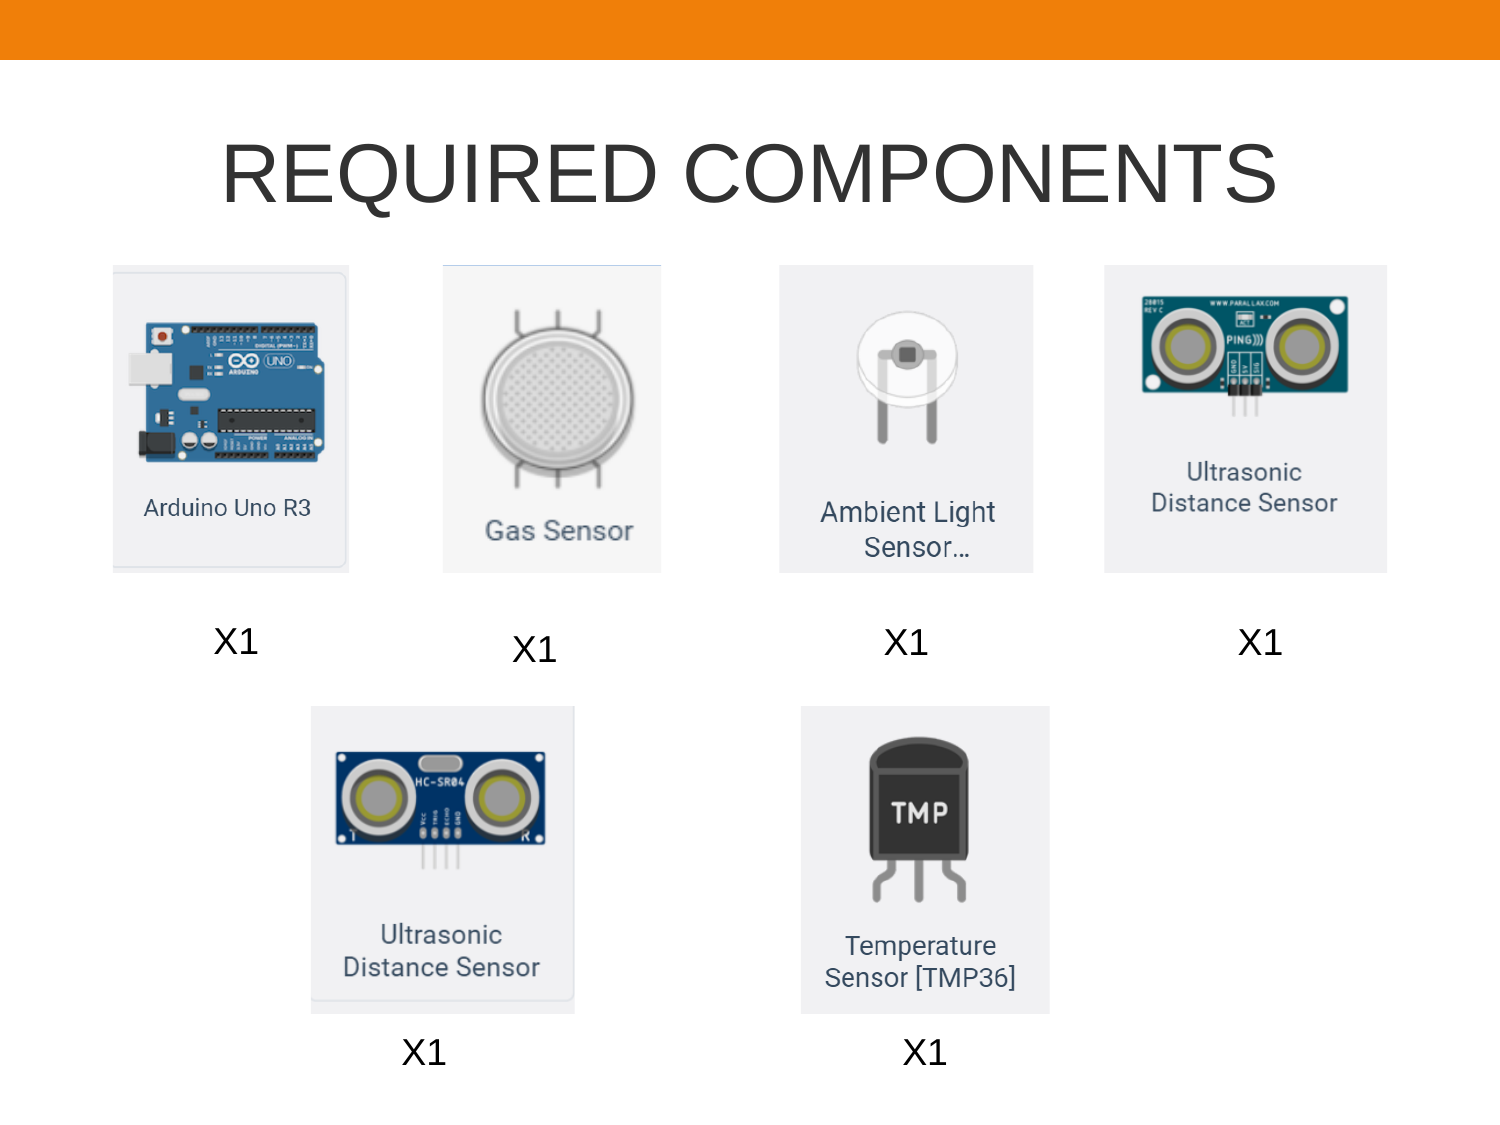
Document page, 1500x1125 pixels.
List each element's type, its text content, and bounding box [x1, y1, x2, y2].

picture [442, 264, 662, 573]
text_box X1 [135, 609, 337, 670]
picture [112, 264, 350, 573]
text_box X1 [850, 1022, 1001, 1125]
picture [800, 706, 1050, 1014]
text_box X1 [831, 610, 982, 704]
picture [310, 706, 575, 1014]
text_box X1 [349, 1022, 500, 1125]
title REQUIRED COMPONENTS [75, 87, 1425, 250]
picture [1104, 264, 1388, 573]
text_box X1 [459, 617, 610, 723]
text_box X1 [1185, 610, 1336, 716]
picture [779, 264, 1034, 573]
